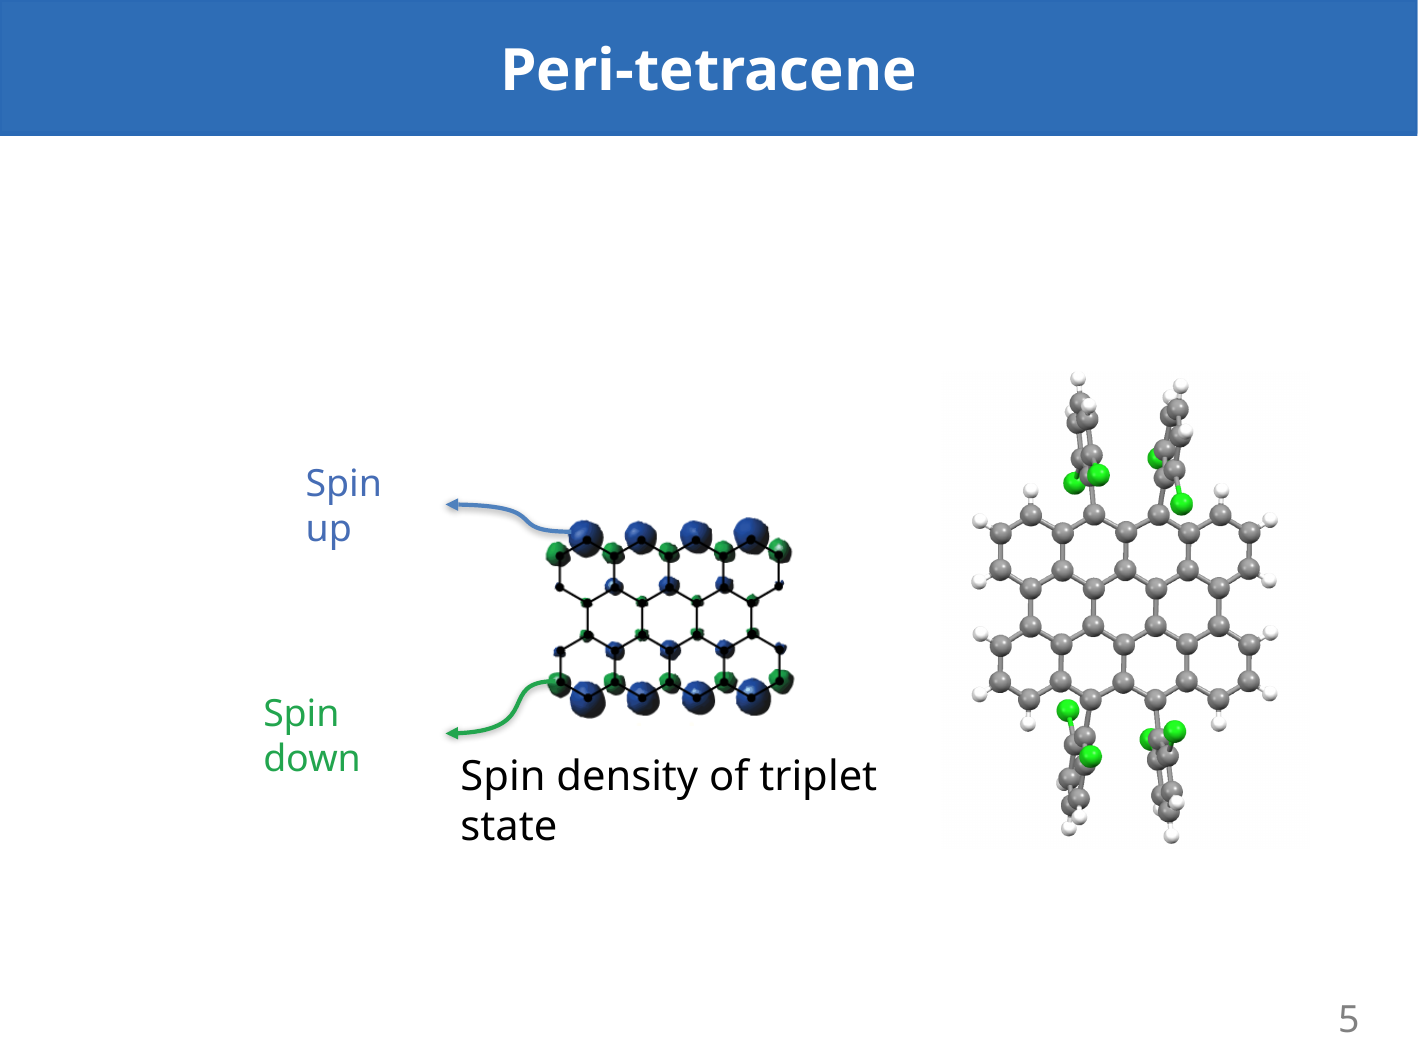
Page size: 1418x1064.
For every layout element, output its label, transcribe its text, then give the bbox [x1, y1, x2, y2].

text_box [445, 680, 556, 712]
text_box Spin density of triplet state [445, 741, 940, 857]
text_box Spin up [290, 452, 446, 557]
text_box Peri-tetracene [0, 0, 1418, 134]
text_box 5 [1258, 987, 1375, 1048]
picture [537, 494, 799, 727]
text_box Spin down [248, 681, 446, 786]
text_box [445, 482, 572, 532]
picture [886, 372, 1364, 849]
